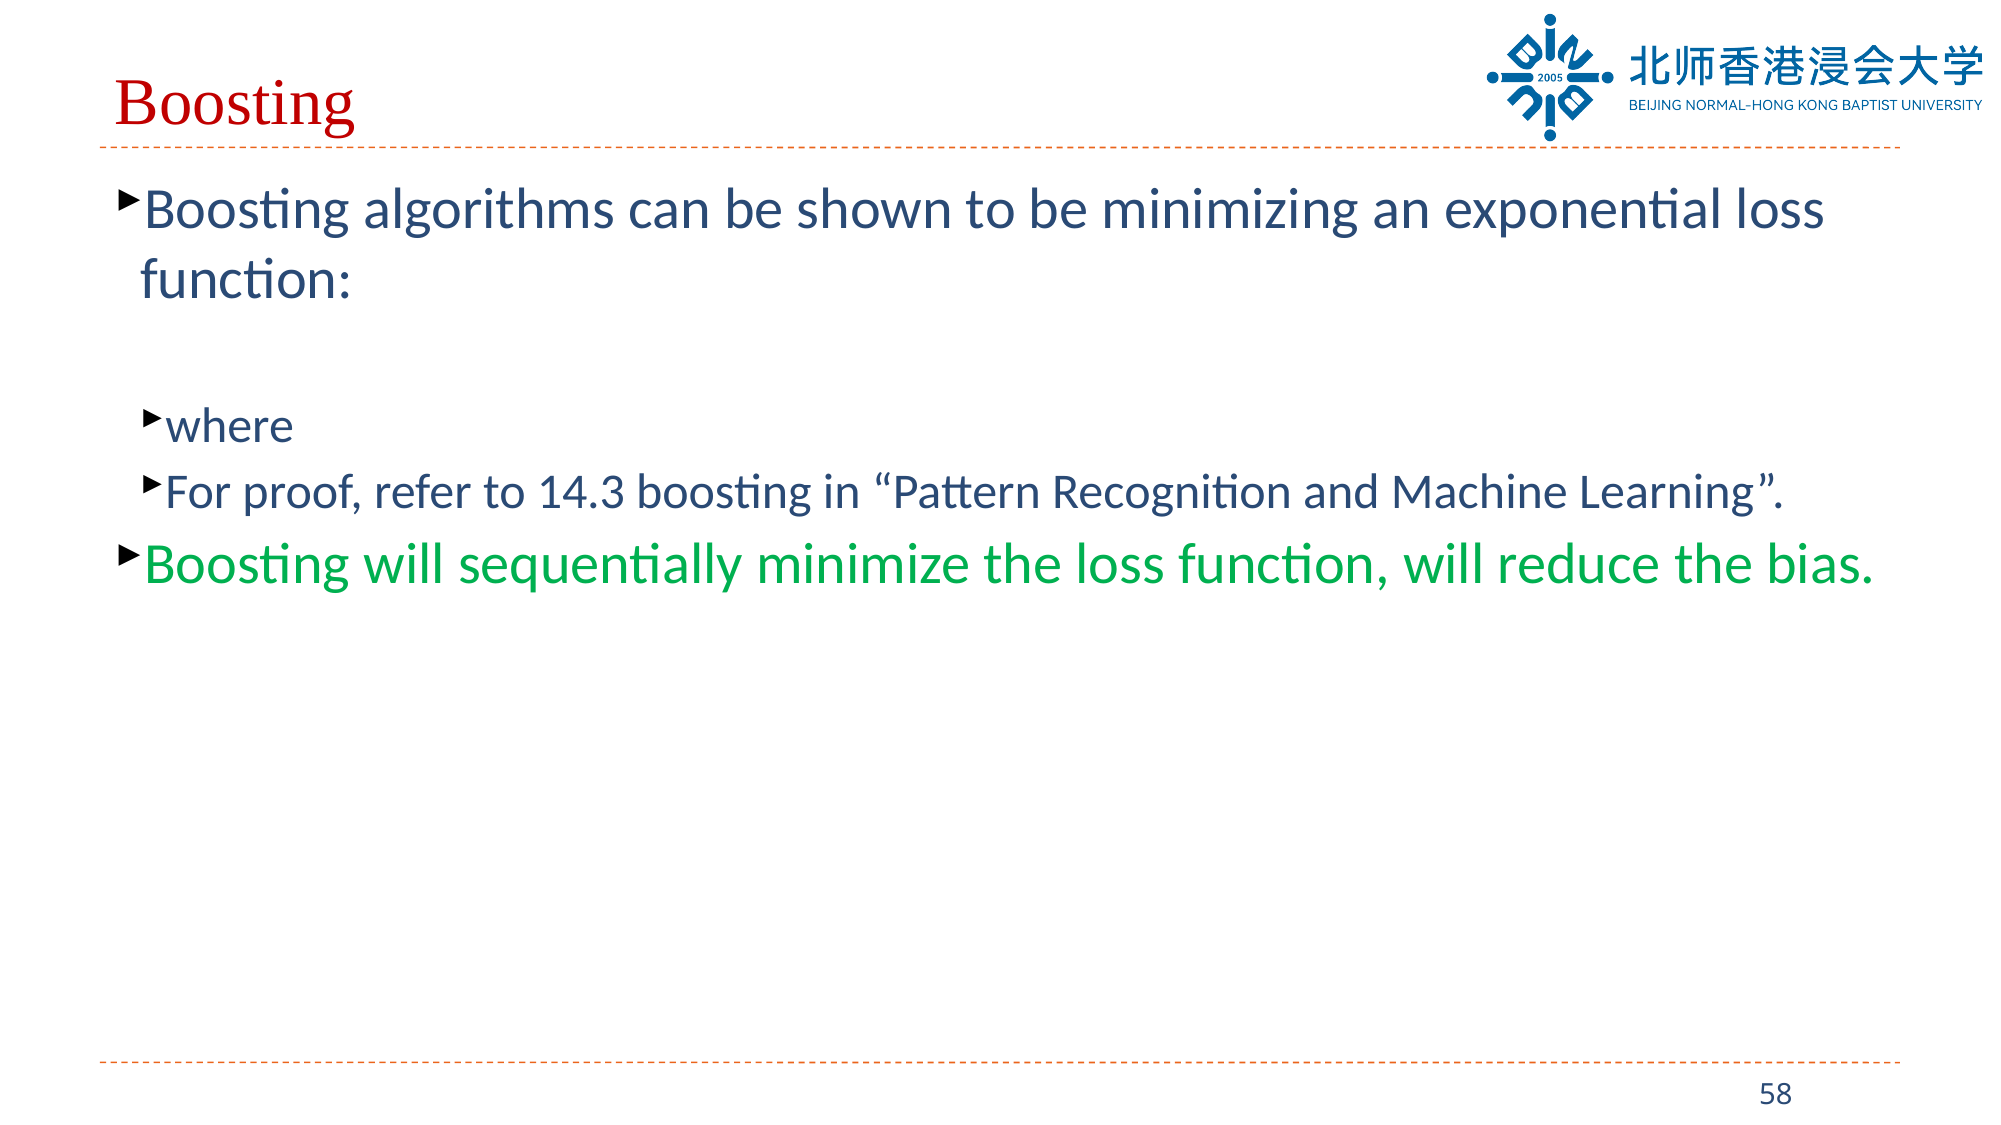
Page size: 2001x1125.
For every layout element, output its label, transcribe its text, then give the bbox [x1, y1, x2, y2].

title Boosting [99, 24, 1900, 146]
picture [1469, 0, 2000, 156]
